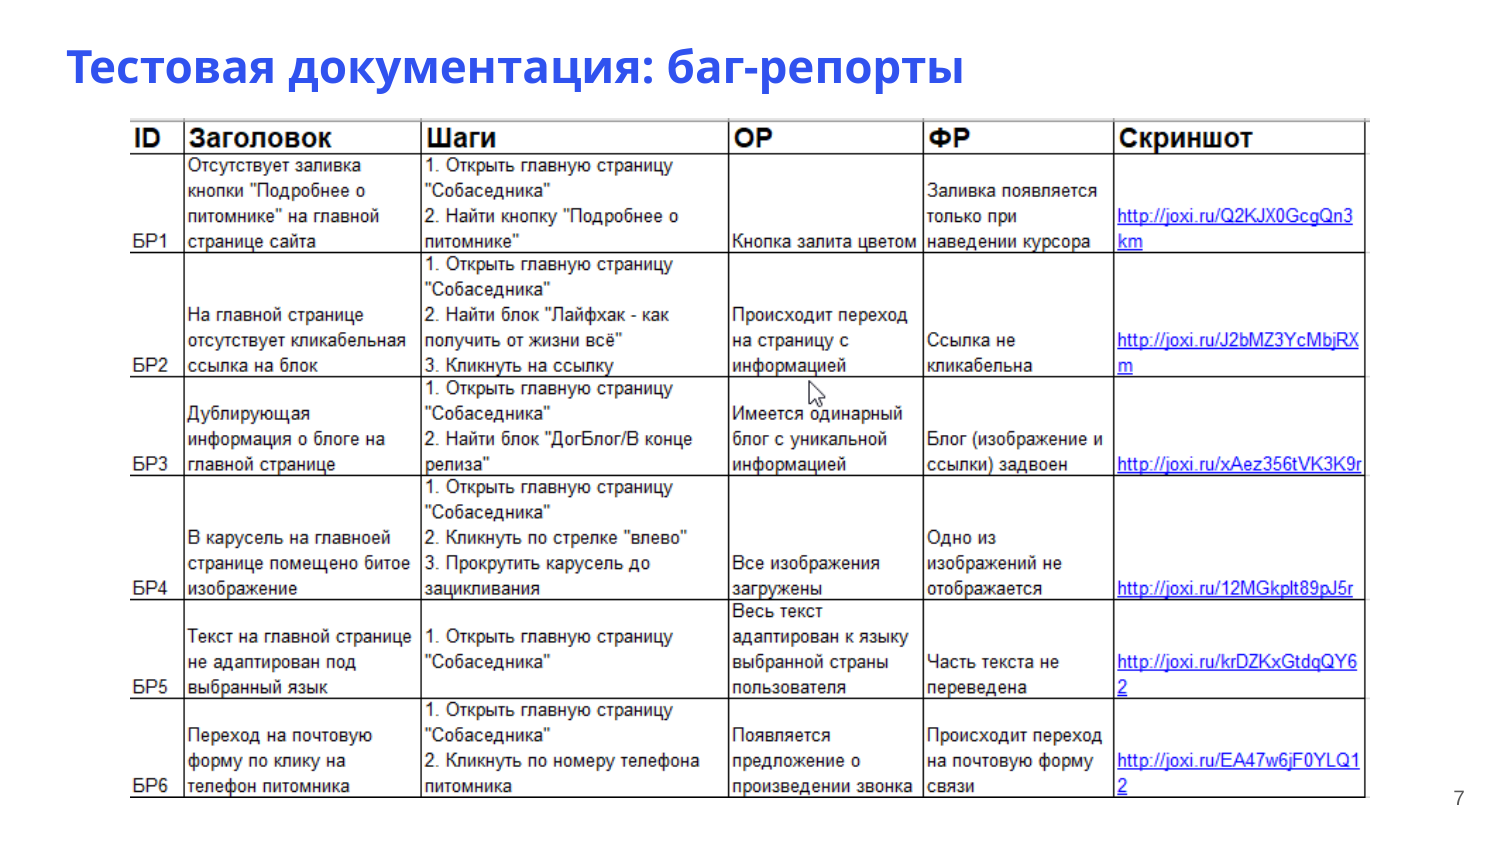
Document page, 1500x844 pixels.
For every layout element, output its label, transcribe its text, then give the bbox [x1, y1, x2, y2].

title Тестовая документация: баг-репорты [51, 23, 1449, 117]
picture [130, 117, 1370, 798]
slide_number 7 [1424, 771, 1480, 824]
